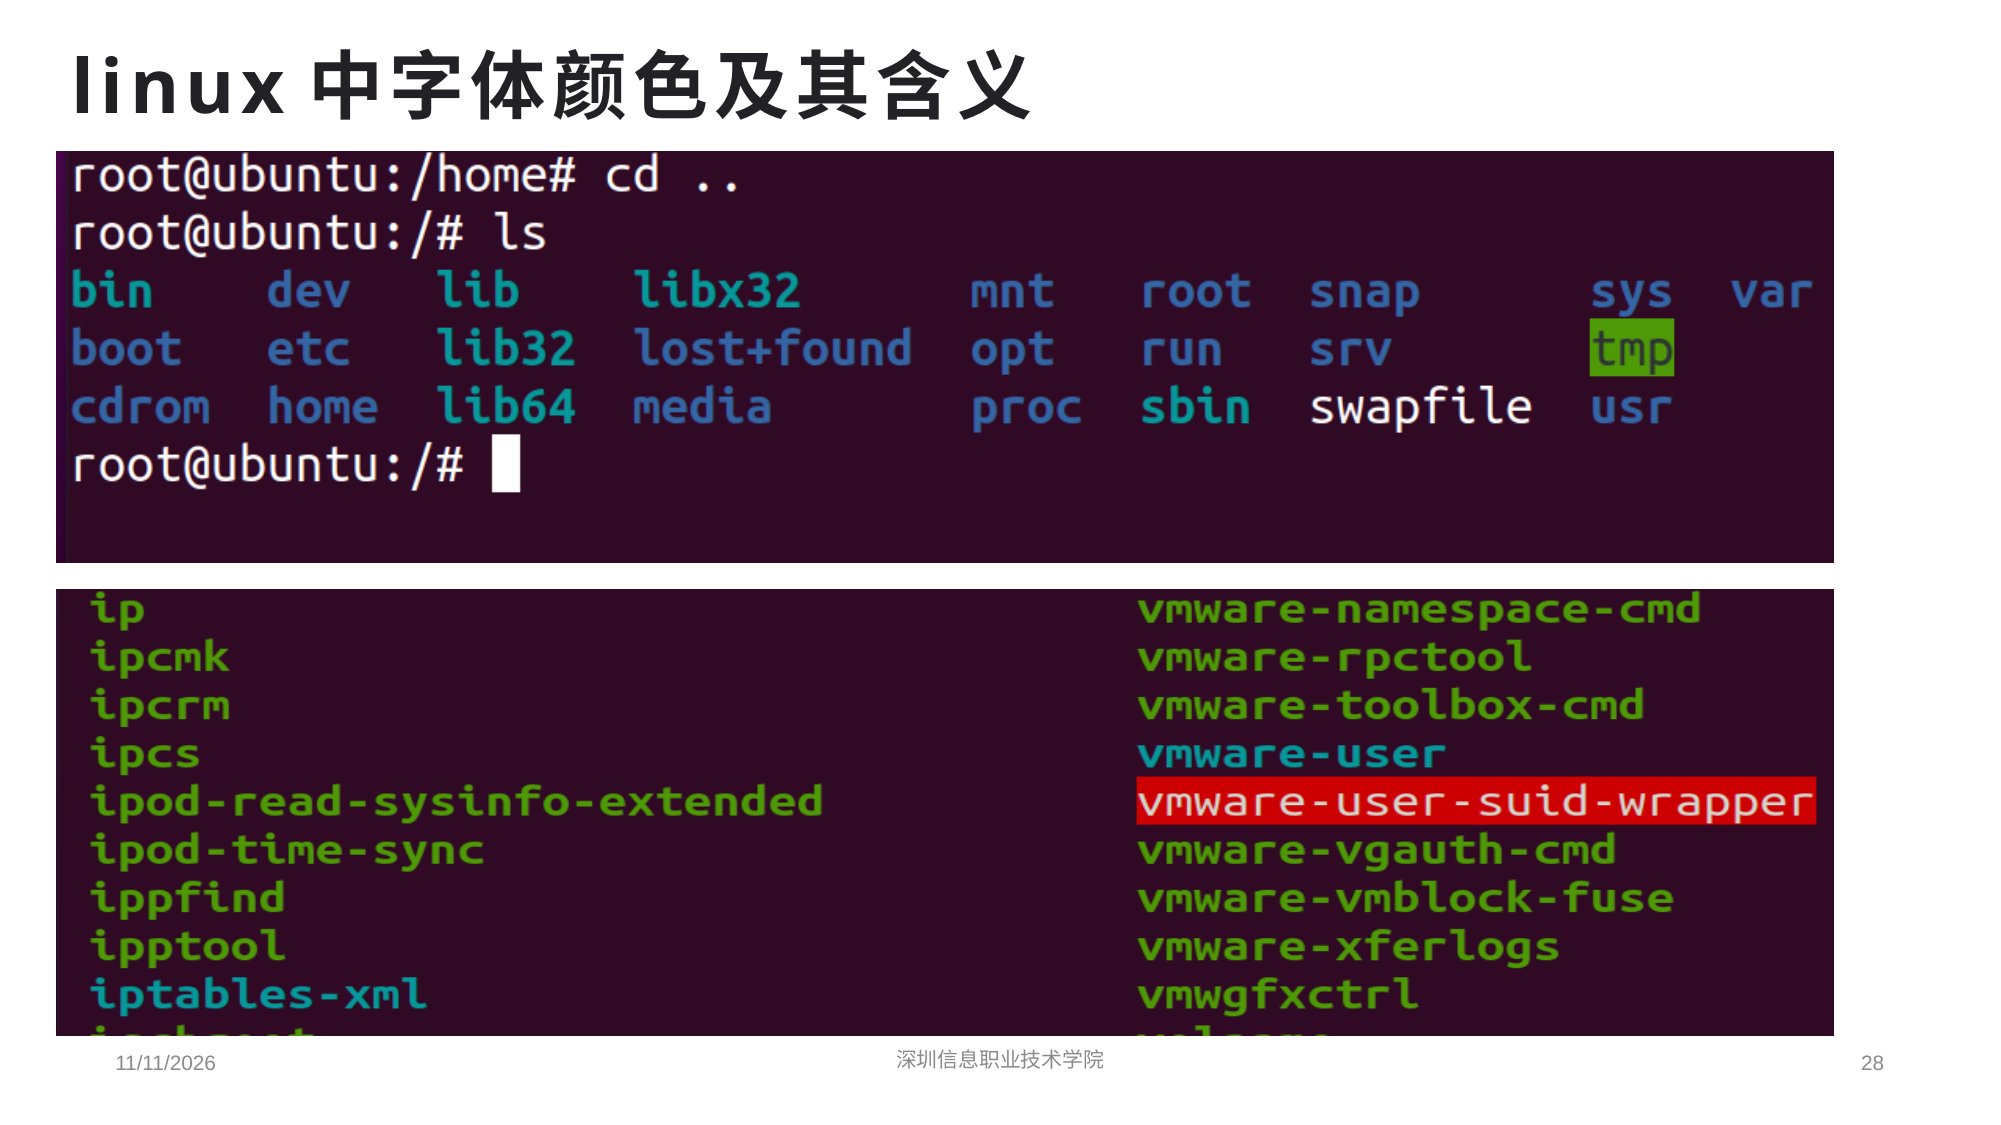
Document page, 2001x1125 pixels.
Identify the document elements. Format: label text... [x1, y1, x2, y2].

picture [56, 589, 1834, 1036]
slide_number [100, 1036, 544, 1088]
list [56, 151, 1834, 563]
slide_number 28 [1456, 1035, 1900, 1088]
title linux中字体颜色及其含义 [56, 25, 1857, 142]
footer 深圳信息职业技术学院 [675, 1036, 1325, 1088]
